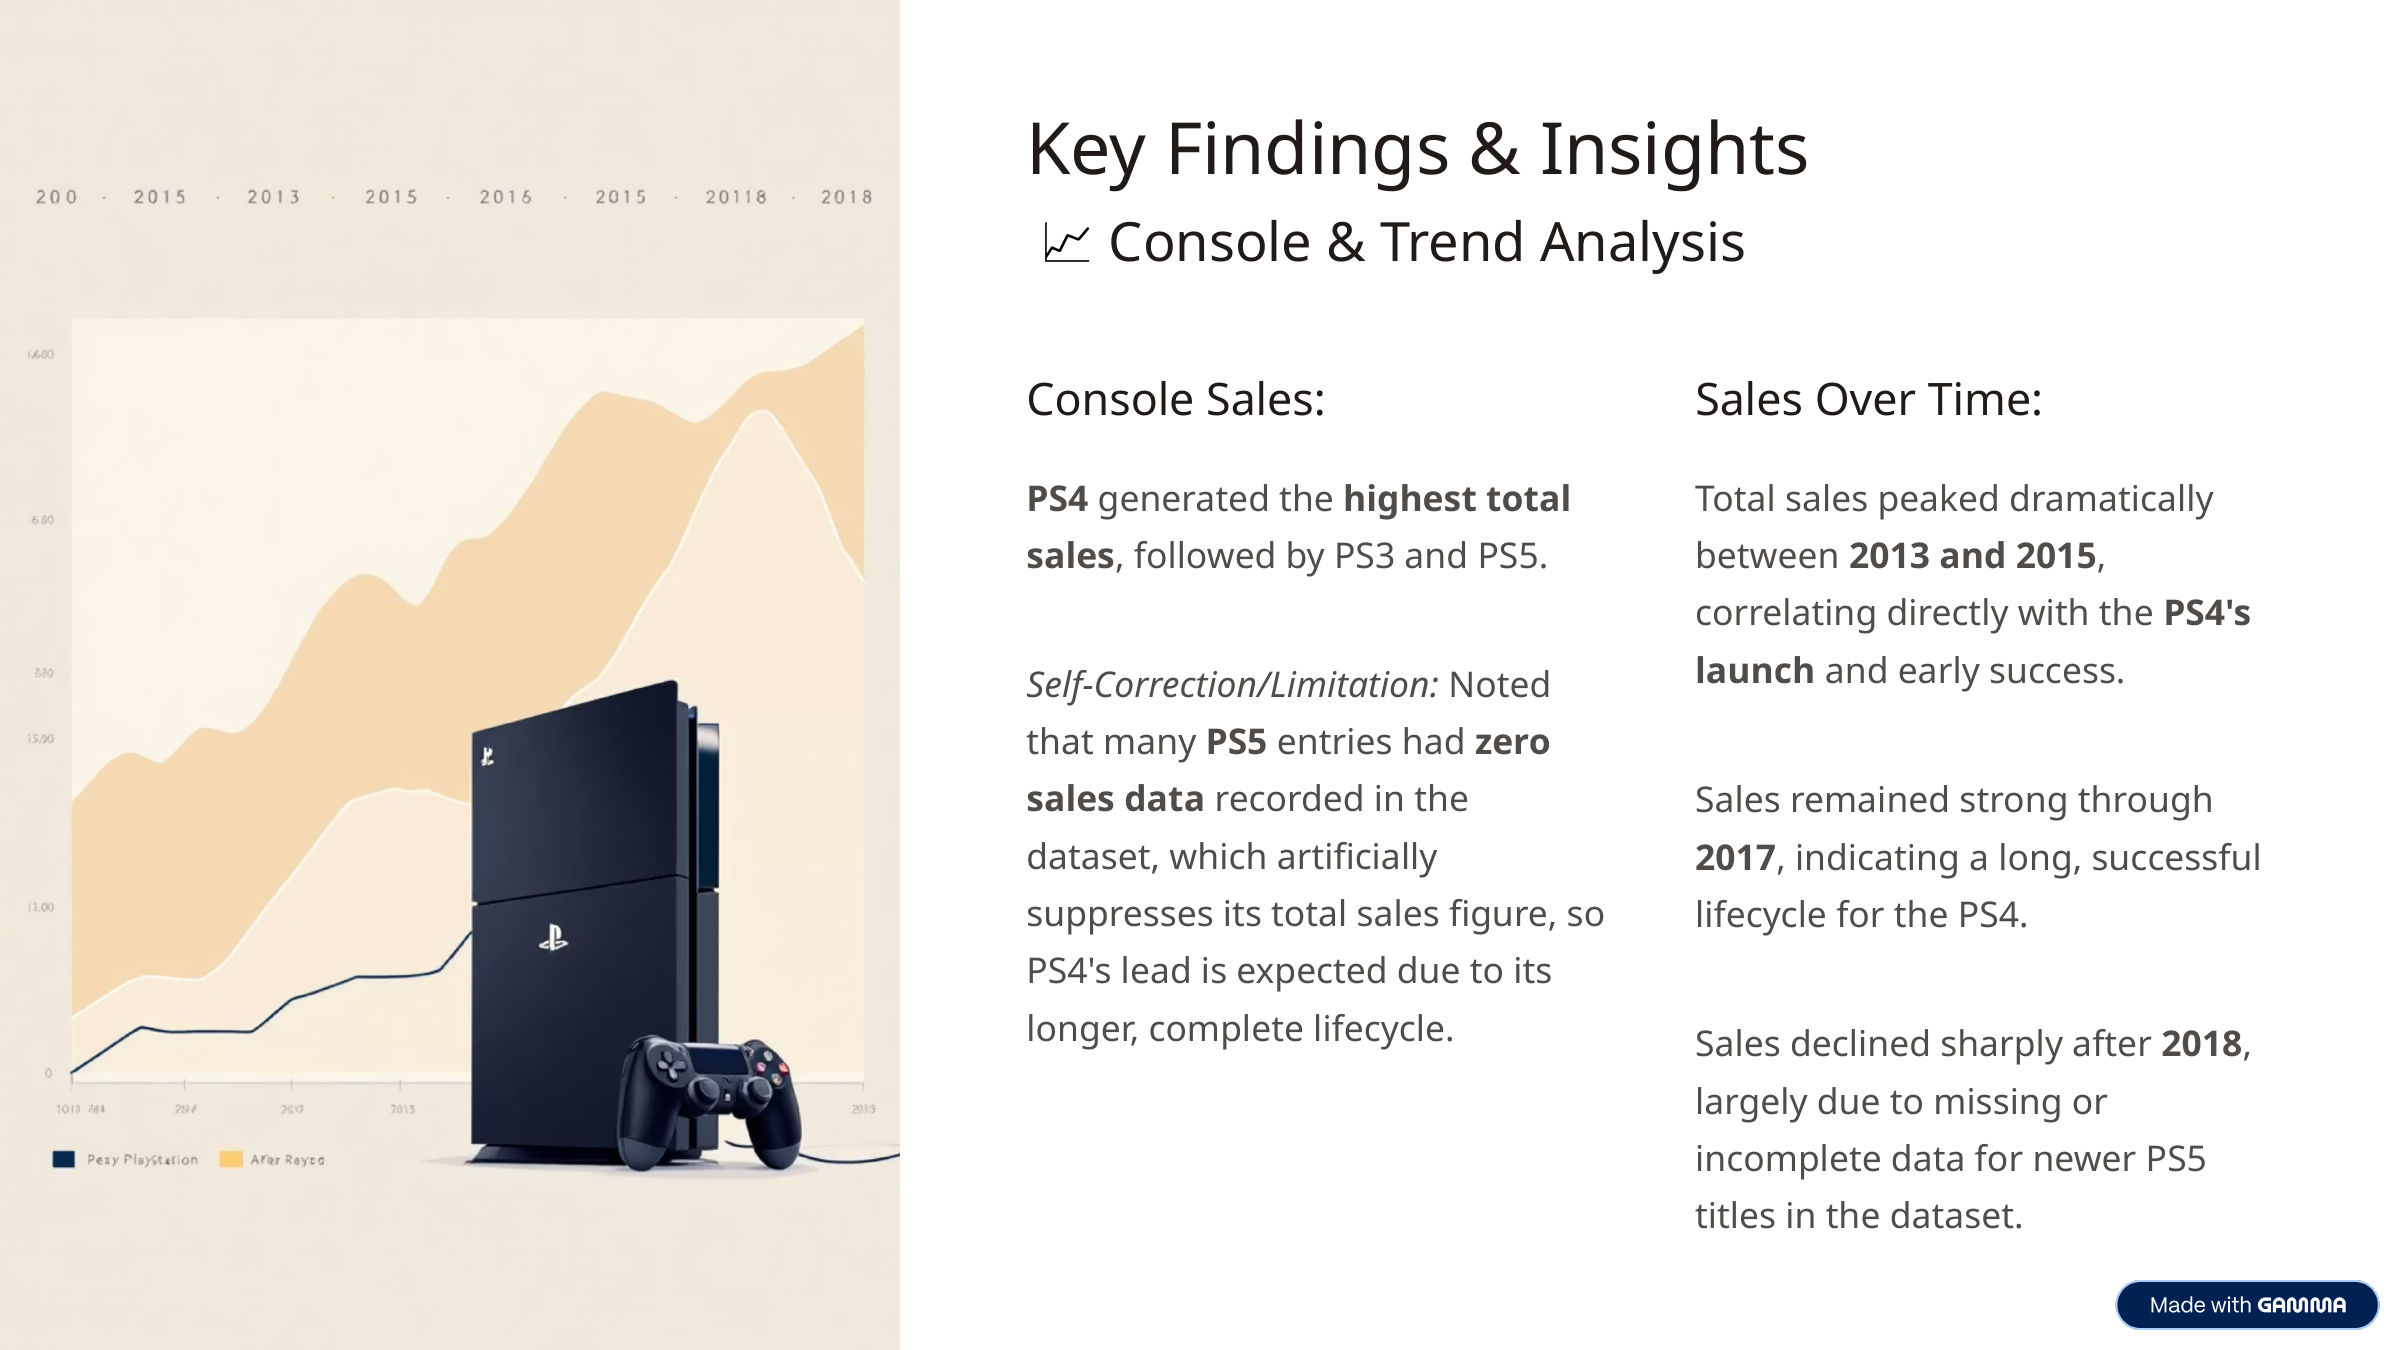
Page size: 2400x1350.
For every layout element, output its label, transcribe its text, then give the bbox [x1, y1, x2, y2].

text_box Key Findings & Insights [1026, 99, 1869, 190]
text_box Sales declined sharply after 2018, largely due to missing or incomplete data for newer PS5 titles in the dataset. [1695, 1006, 2275, 1238]
text_box 📈 Console & Trend Analysis [1026, 204, 1815, 279]
text_box Console Sales: [1026, 368, 1479, 425]
picture [2106, 1271, 2389, 1339]
text_box Sales remained strong through 2017, indicating a long, successful lifecycle for the PS4. [1695, 762, 2275, 994]
text_box PS4 generated the highest total sales, followed by PS3 and PS5. [1026, 461, 1606, 635]
picture [0, 0, 900, 1350]
text_box Total sales peaked dramatically between 2013 and 2015, correlating directly with the PS4's launch and early success. [1695, 461, 2275, 751]
text_box Self-Correction/Limitation: Noted that many PS5 entries had zero sales data recorded in the dataset, which artificially suppresses its total sales figure, so PS4's lead is expected due to its longer, complete lifecycle. [1026, 647, 1606, 1110]
text_box Sales Over Time: [1695, 368, 2148, 425]
